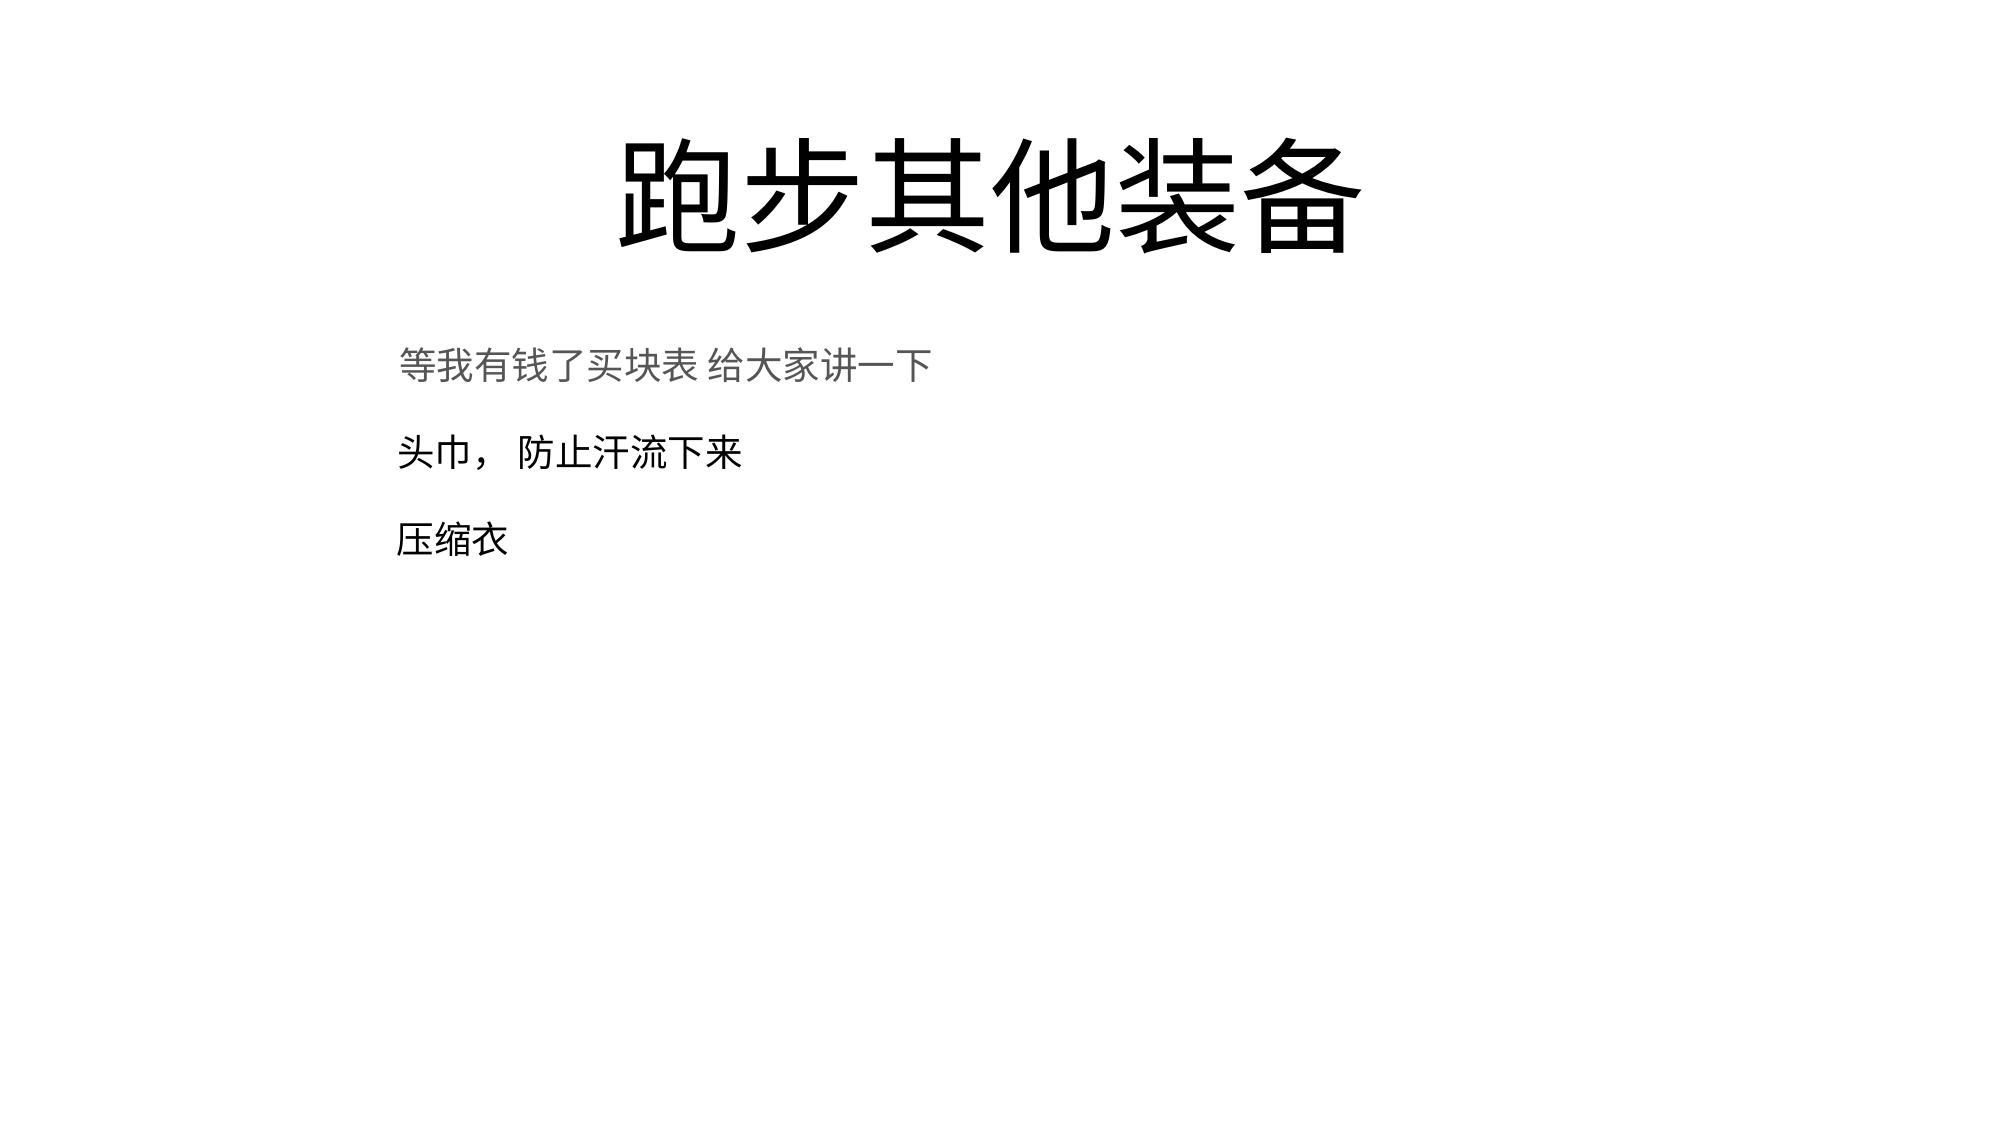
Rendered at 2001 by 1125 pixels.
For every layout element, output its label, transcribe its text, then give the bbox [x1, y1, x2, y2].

text_box 等我有钱了买块表 给大家讲一下 [384, 334, 948, 395]
text_box 头巾， 防止汗流下来 [382, 421, 759, 482]
title 跑步其他装备 [240, 98, 1741, 279]
text_box 压缩衣 [382, 508, 525, 569]
